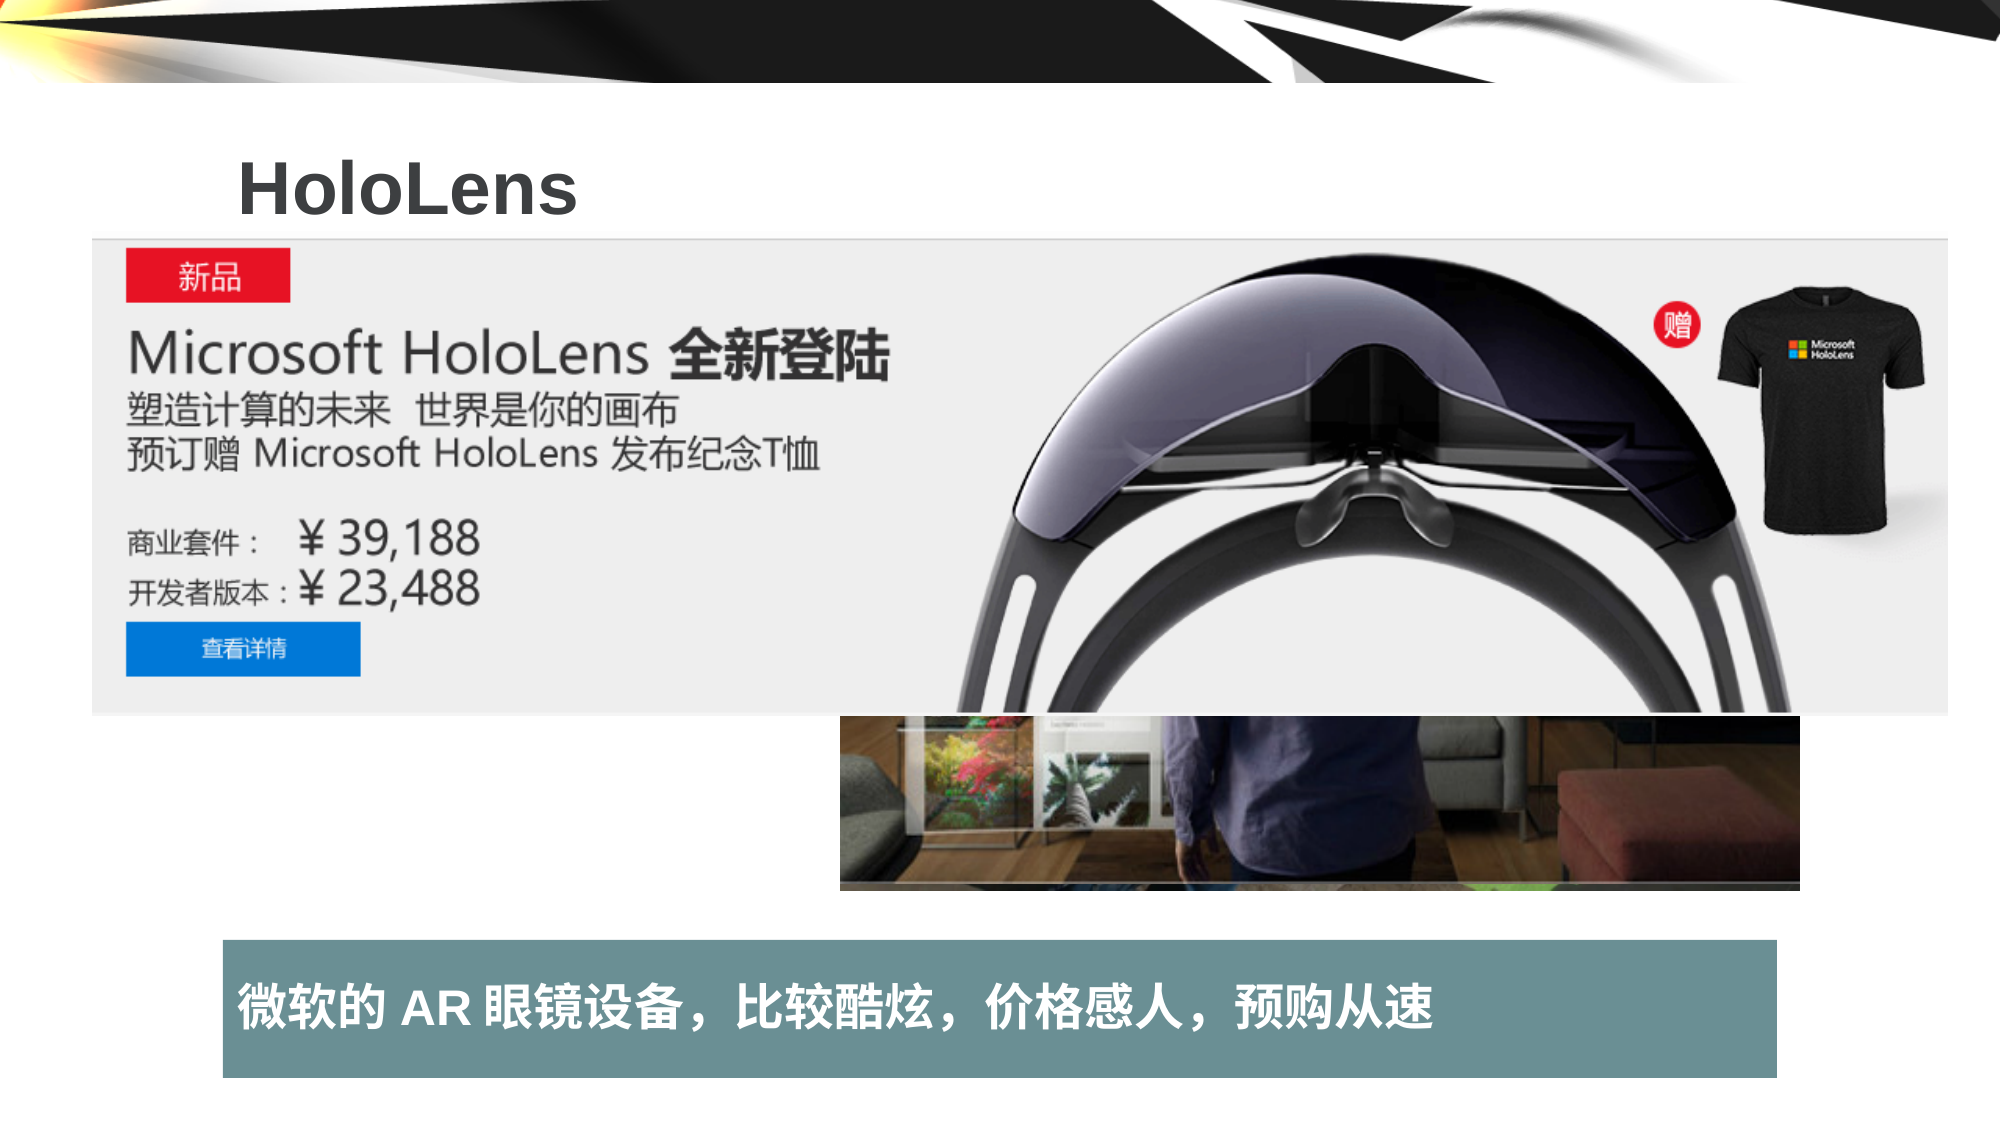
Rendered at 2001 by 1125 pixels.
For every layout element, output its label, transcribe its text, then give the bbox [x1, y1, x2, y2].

picture [0, 0, 2000, 83]
picture [92, 231, 1948, 891]
title HoloLens [222, 113, 1776, 231]
list 微软的AR眼镜设备，比较酷炫，价格感人，预购从速 [222, 939, 1777, 1078]
